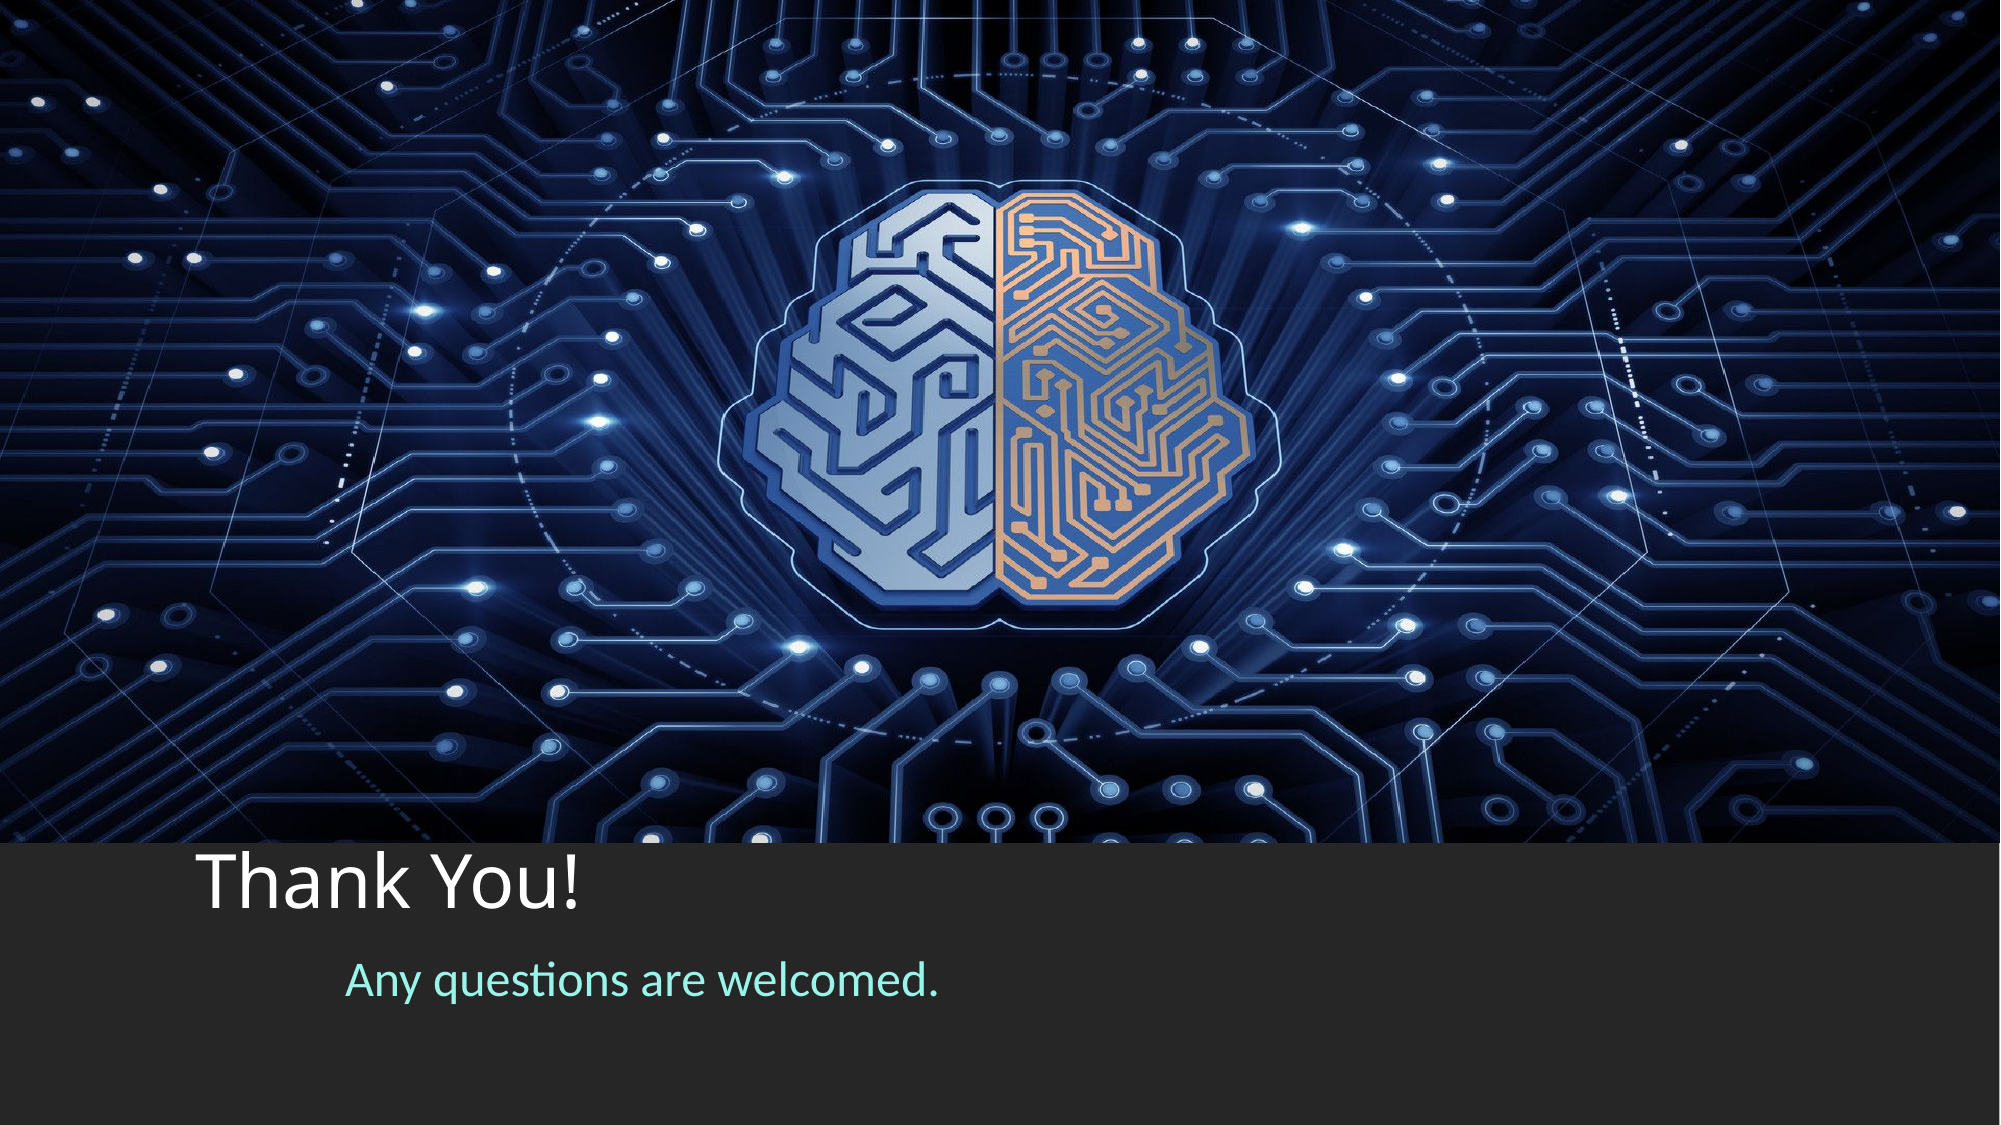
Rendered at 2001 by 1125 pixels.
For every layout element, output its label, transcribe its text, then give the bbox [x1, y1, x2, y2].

title Thank You! [180, 843, 1839, 925]
list Any questions are welcomed. [180, 952, 1839, 1053]
picture [0, 0, 2000, 843]
